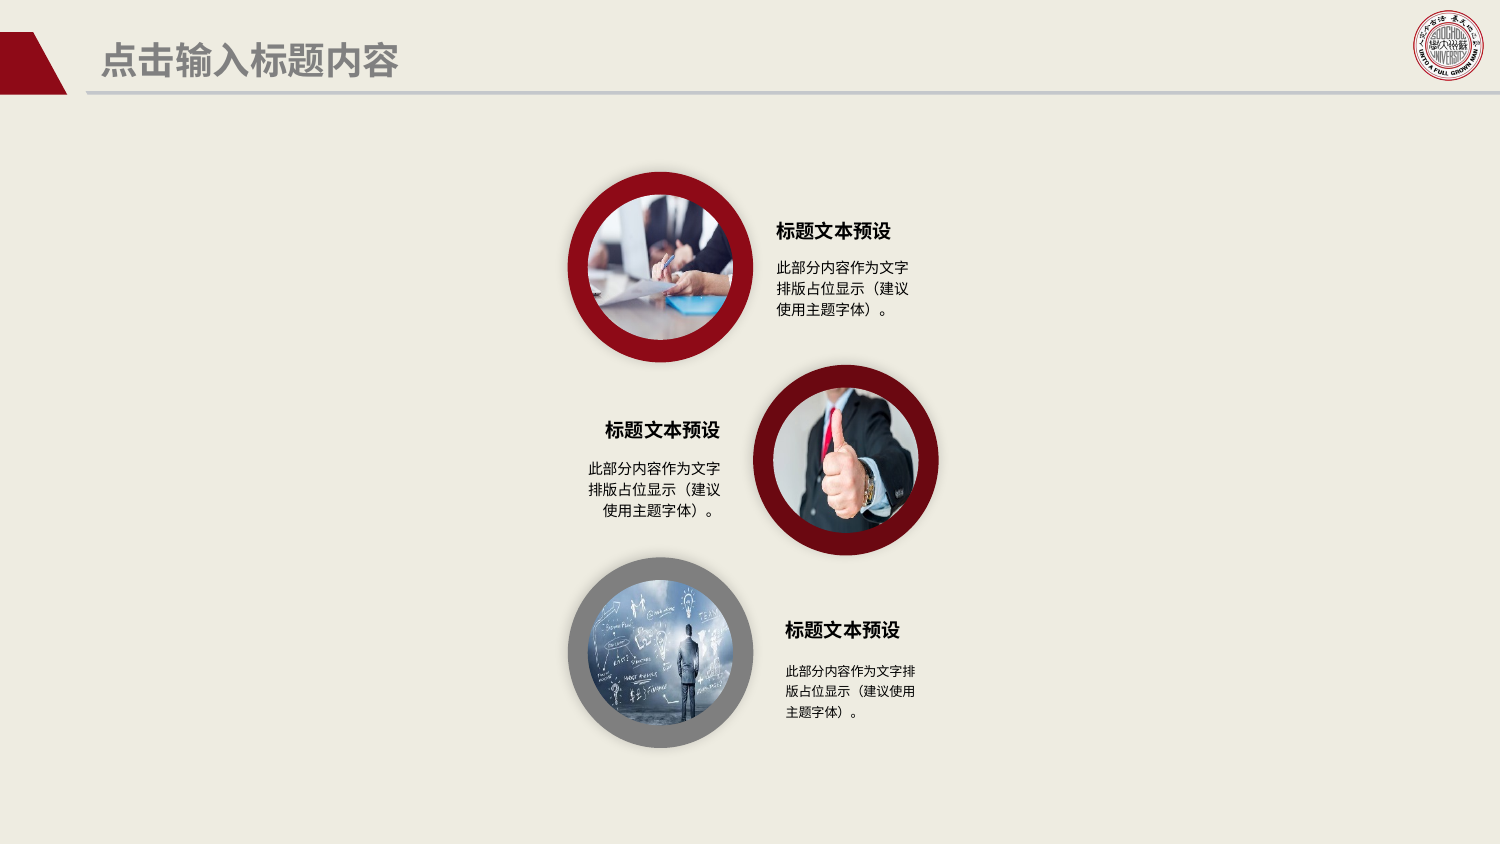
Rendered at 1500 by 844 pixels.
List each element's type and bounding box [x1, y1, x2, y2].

text_box [0, 10, 1500, 95]
text_box [770, 611, 940, 730]
text_box [761, 212, 931, 328]
text_box [567, 171, 754, 363]
text_box [567, 410, 736, 529]
text_box [567, 557, 754, 749]
text_box [752, 364, 939, 556]
